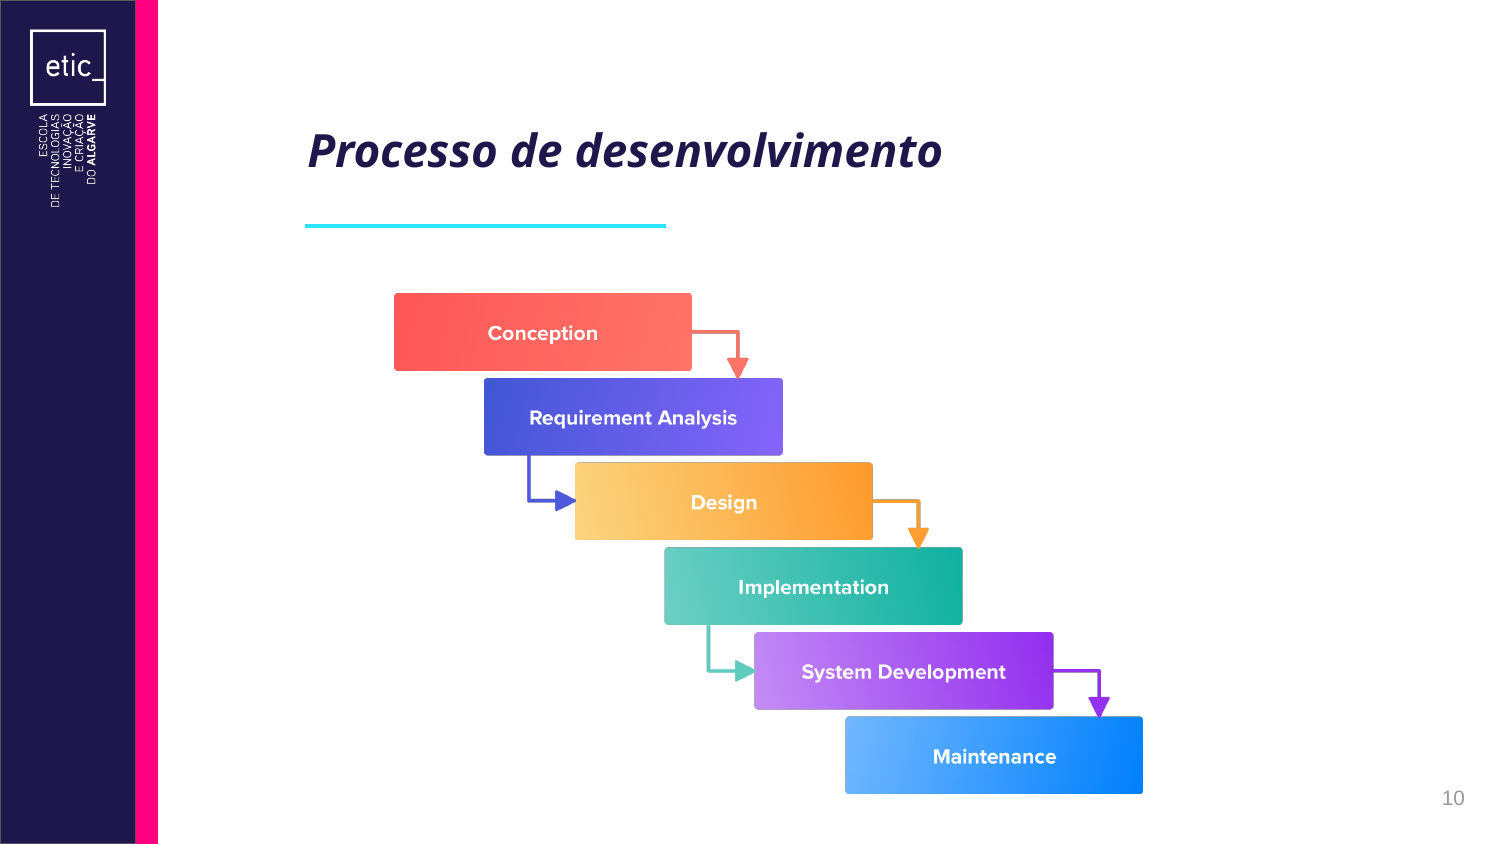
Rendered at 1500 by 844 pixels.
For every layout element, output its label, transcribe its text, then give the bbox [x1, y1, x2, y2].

slide_number ‹#› [1389, 764, 1480, 830]
title Processo de desenvolvimento [292, 80, 1162, 219]
picture [394, 293, 1143, 795]
picture [30, 29, 106, 207]
